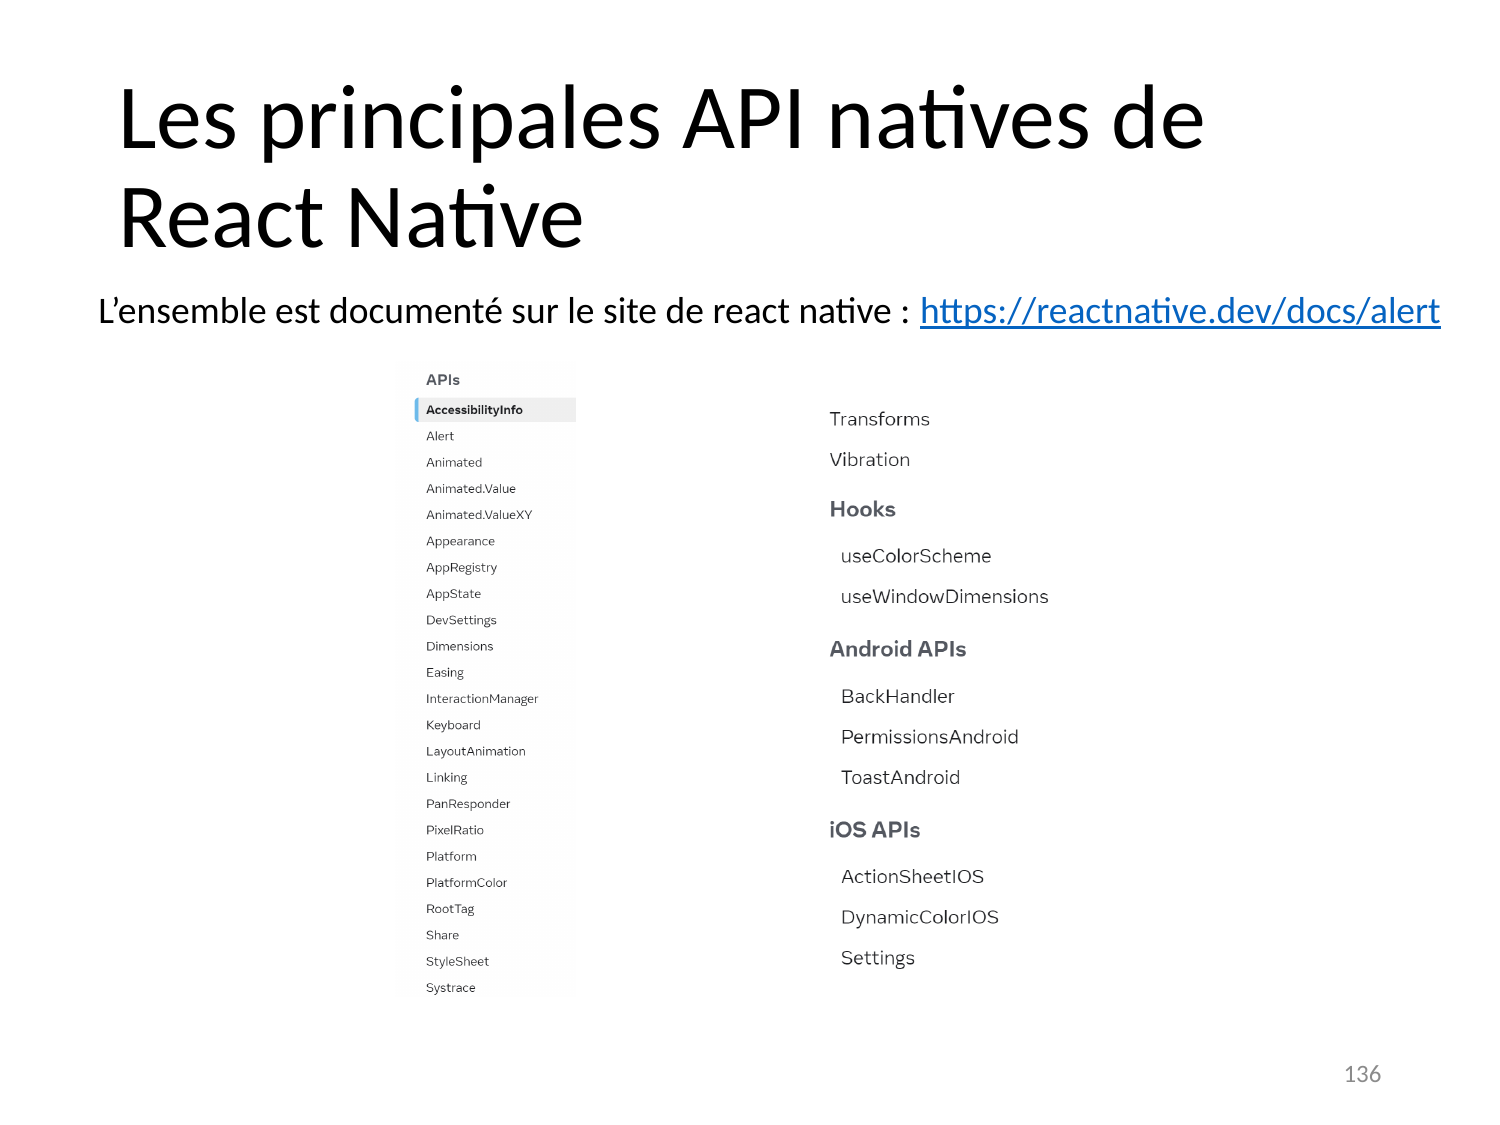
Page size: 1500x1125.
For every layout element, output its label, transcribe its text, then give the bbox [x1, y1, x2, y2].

picture [395, 361, 576, 997]
title Les principales API natives de React Native [103, 59, 1397, 278]
text_box L’ensemble est documenté sur le site de react native : https://reactnative.dev/docs/alert [83, 278, 1457, 384]
picture [772, 394, 1072, 993]
slide_number 136 [1059, 1042, 1397, 1103]
